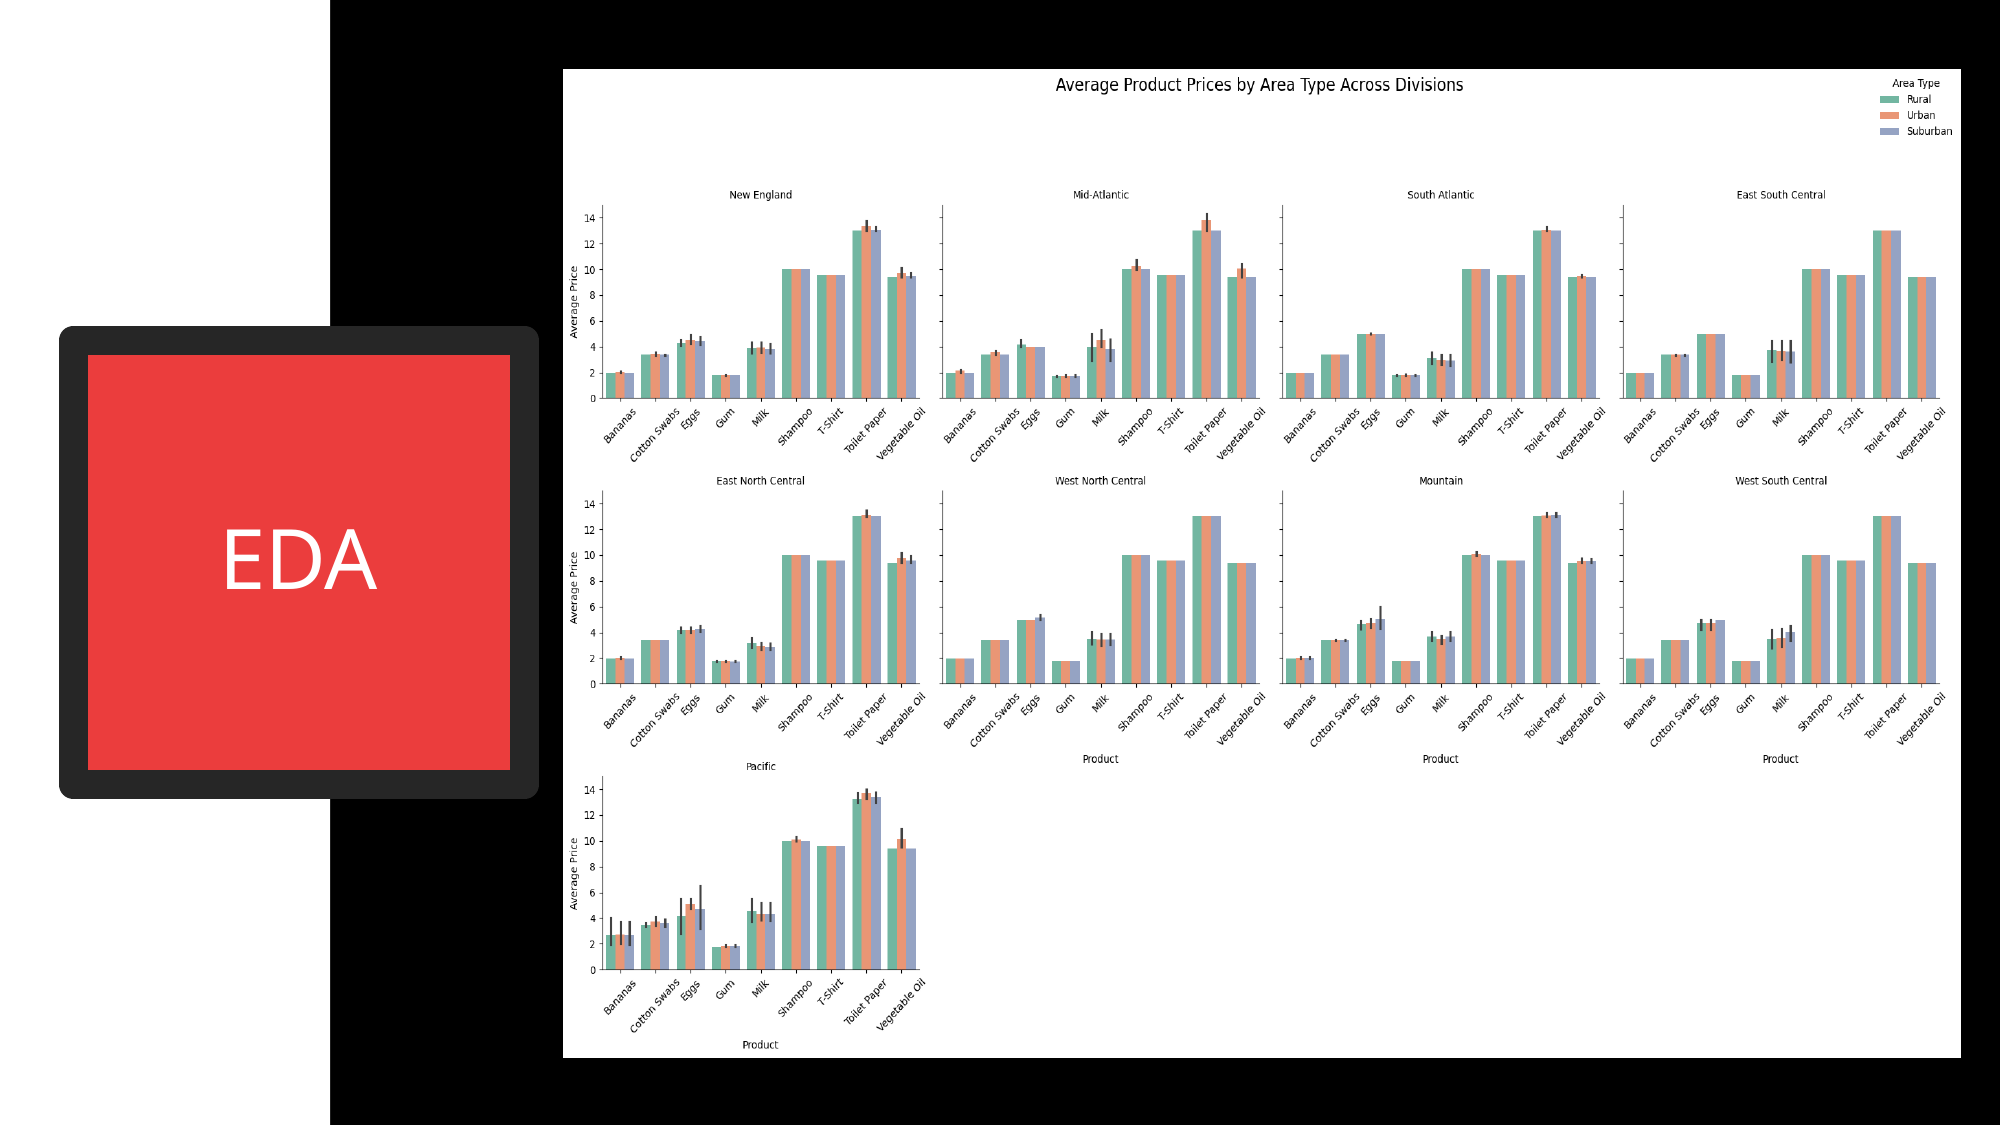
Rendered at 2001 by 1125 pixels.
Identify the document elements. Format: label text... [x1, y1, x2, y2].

text_box [0, 0, 332, 1125]
picture [563, 68, 1962, 1058]
title EDA [73, 340, 525, 785]
text_box [332, 0, 2000, 1125]
